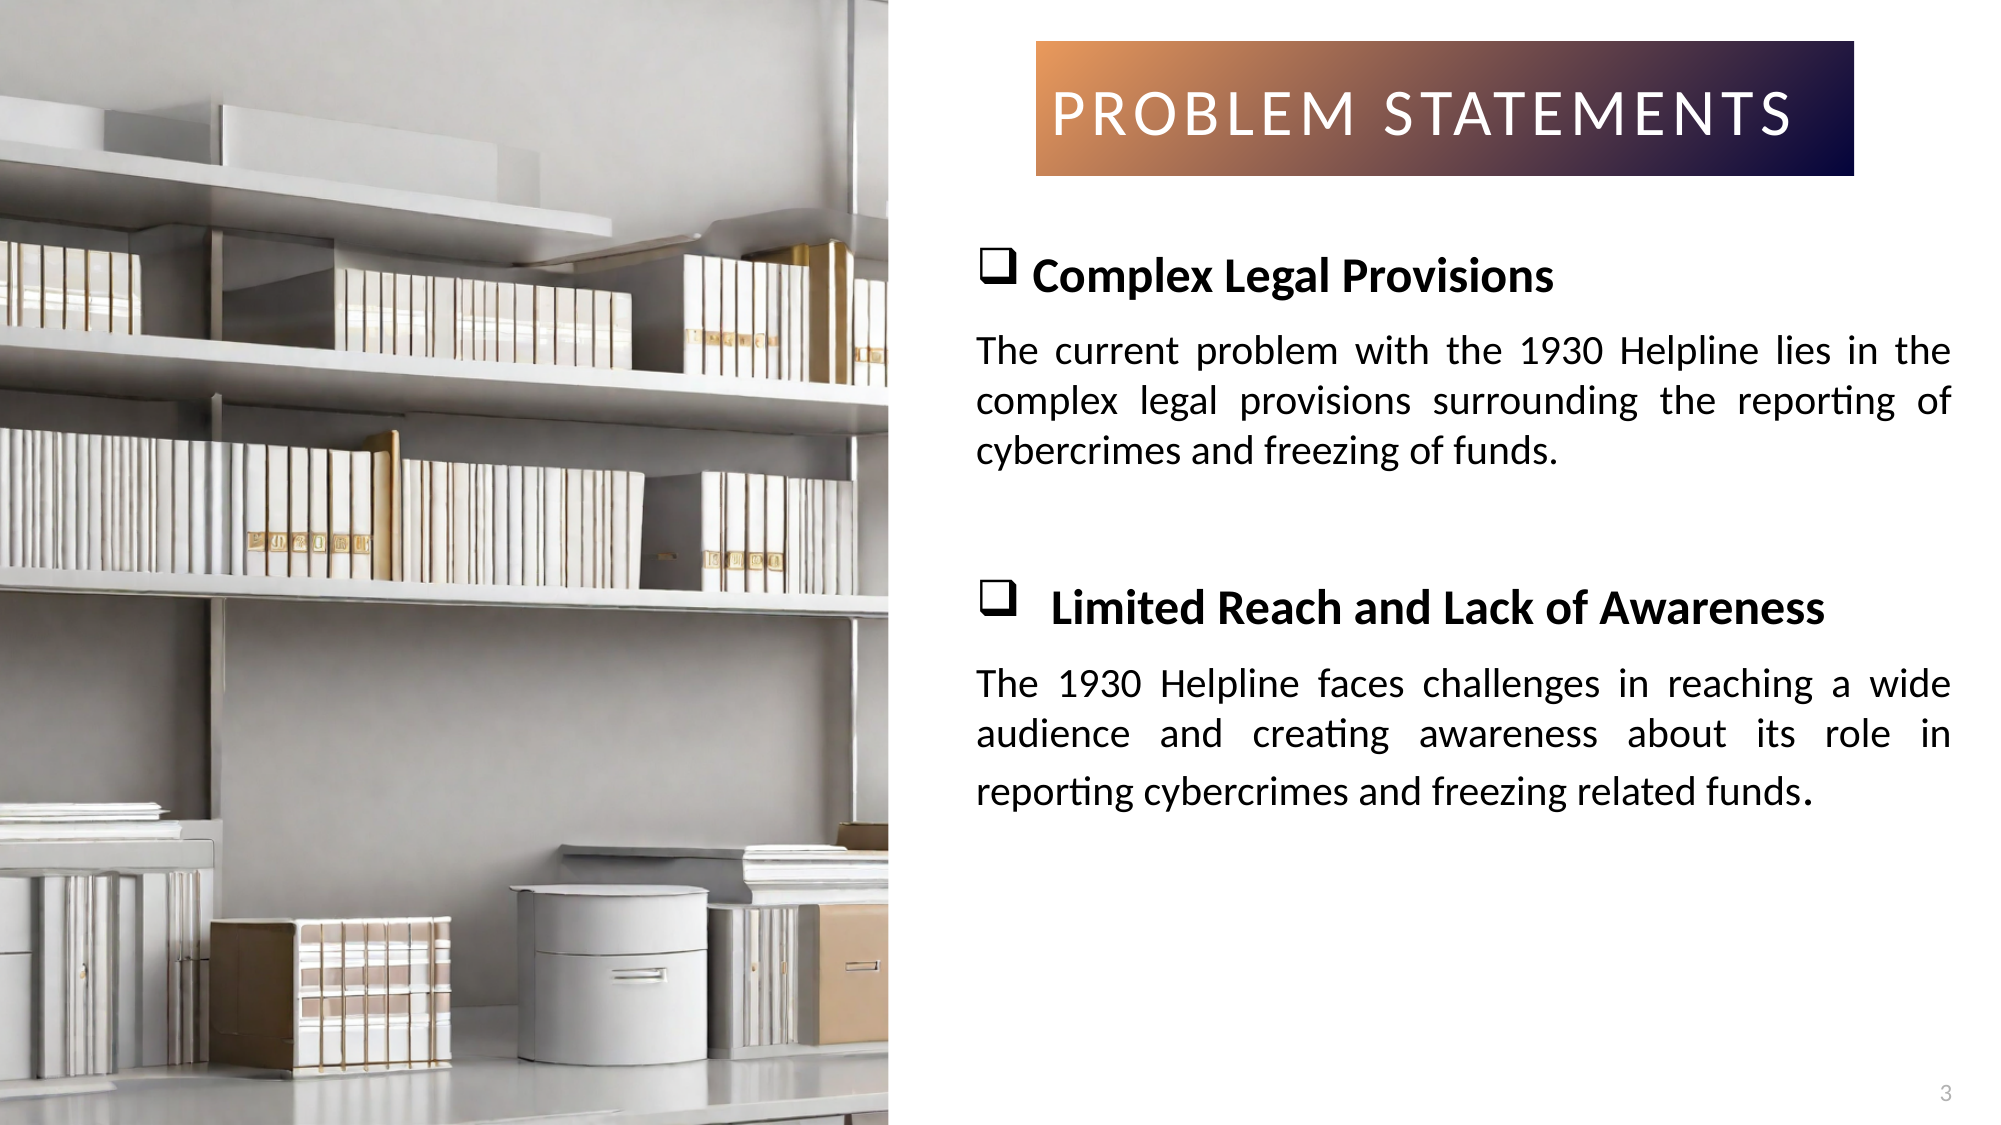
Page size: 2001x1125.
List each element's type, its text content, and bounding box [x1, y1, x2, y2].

list Problem Statements [1036, 41, 1855, 176]
list Complex Legal Provisions The current problem with the 1930 Helpline lies in the complex legal provisions surrounding the reporting of cybercrimes and freezing of funds. Limited Reach and Lack of Awareness The 1930 Helpline faces challenges in reaching a wide audience and creating awareness about its role in reporting cybercrimes and freezing related funds. [961, 234, 1968, 999]
picture [0, 0, 889, 1125]
slide_number 3 [1894, 1061, 1968, 1121]
